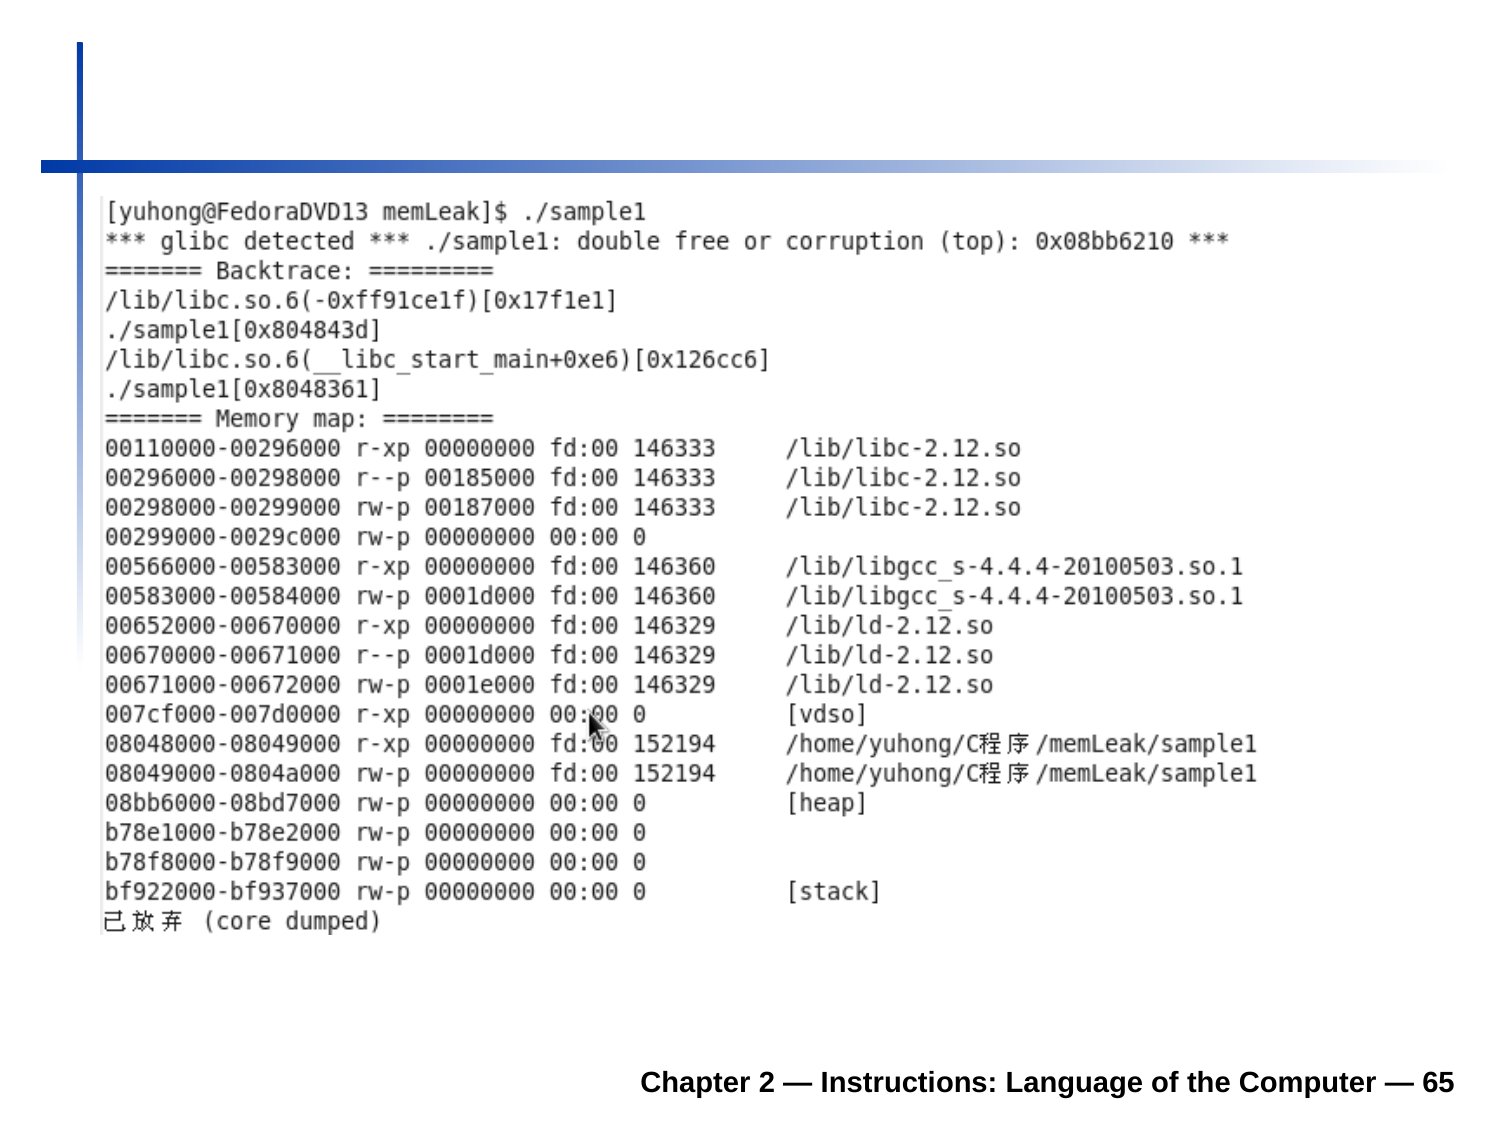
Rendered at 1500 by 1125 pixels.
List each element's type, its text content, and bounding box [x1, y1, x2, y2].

picture [99, 196, 1270, 935]
footer Chapter 2 — Instructions: Language of the Computer — 65 [277, 1046, 1471, 1106]
